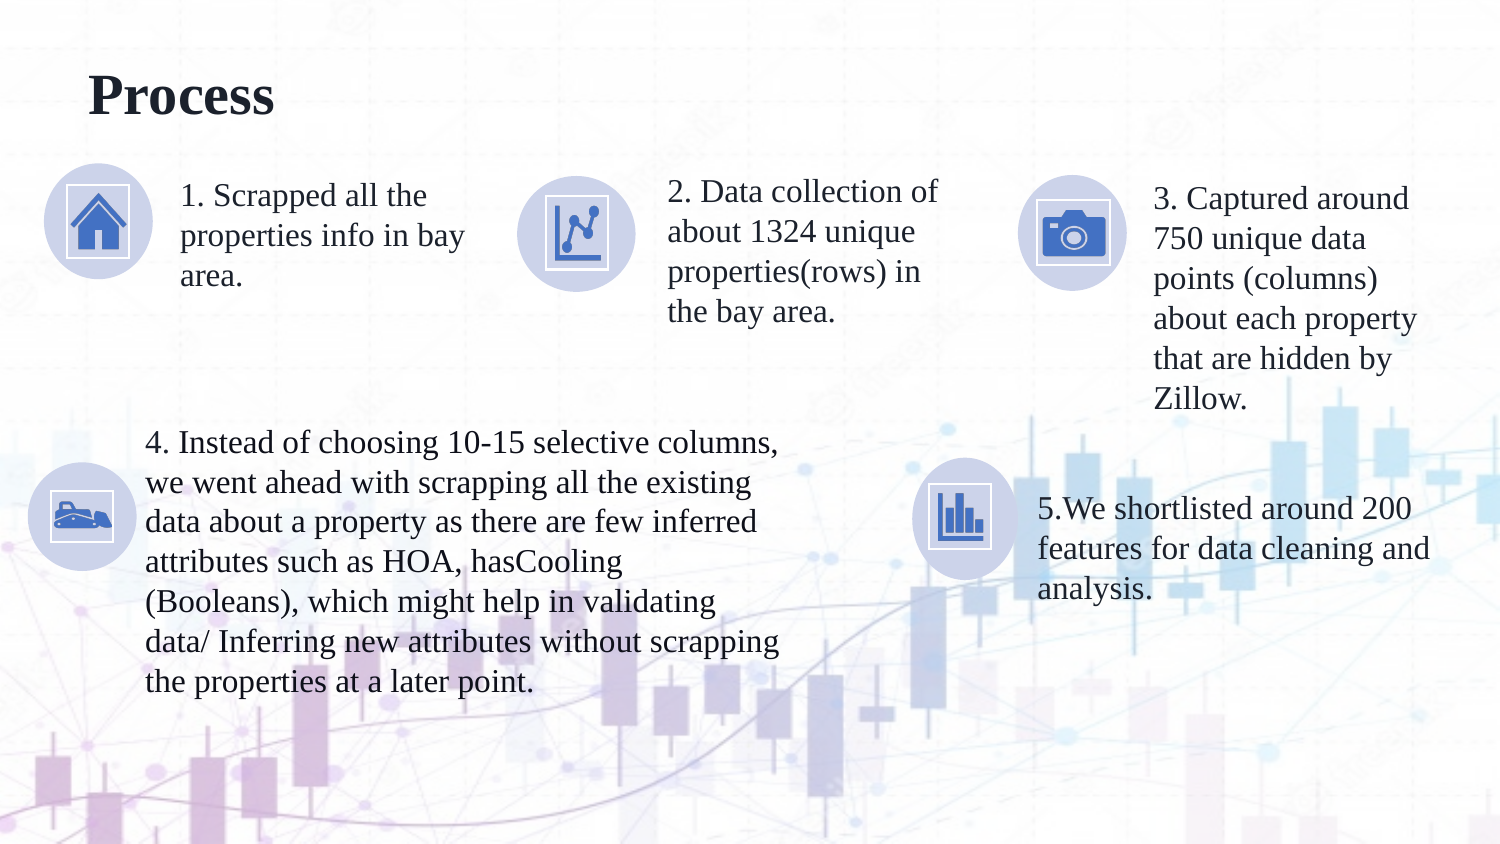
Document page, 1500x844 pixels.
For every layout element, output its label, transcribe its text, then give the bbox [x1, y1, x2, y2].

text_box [27, 129, 1467, 795]
title Process [77, 33, 328, 128]
